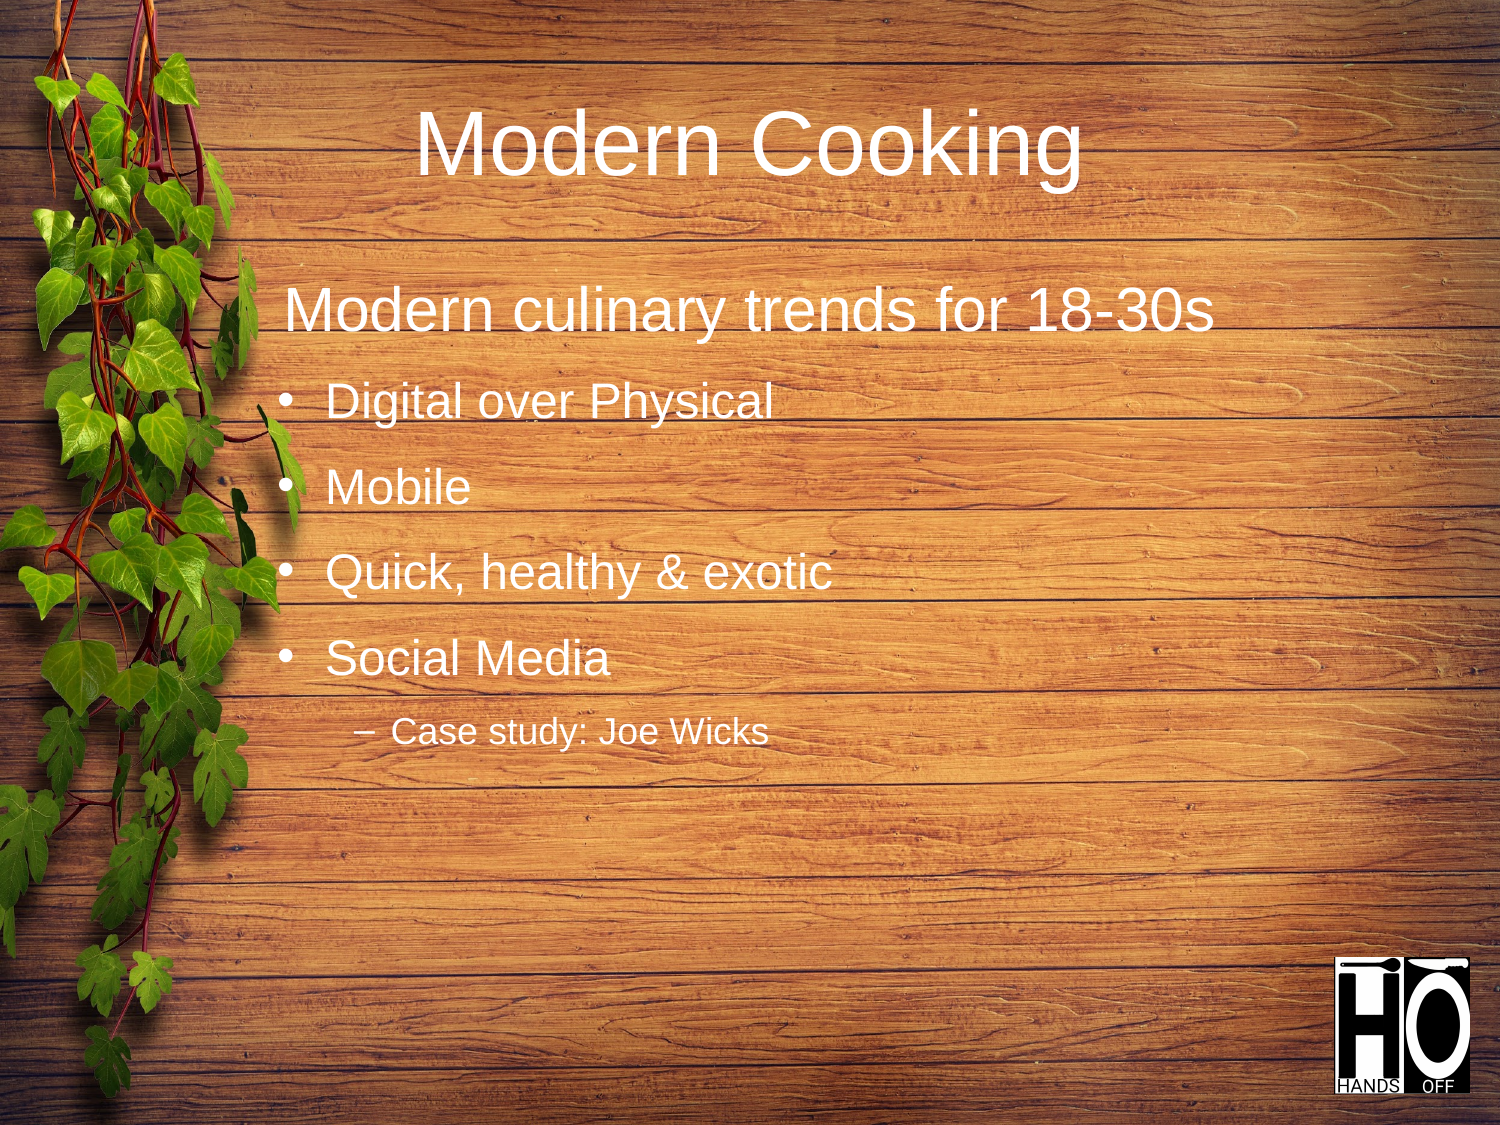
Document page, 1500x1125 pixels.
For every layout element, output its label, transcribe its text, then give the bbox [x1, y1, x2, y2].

picture [0, 0, 1500, 1125]
list Modern culinary trends for 18-30s Digital over Physical Mobile Quick, healthy & exotic Social Media Case study: Joe Wicks [253, 249, 1247, 993]
title Modern Cooking [75, 45, 1425, 233]
